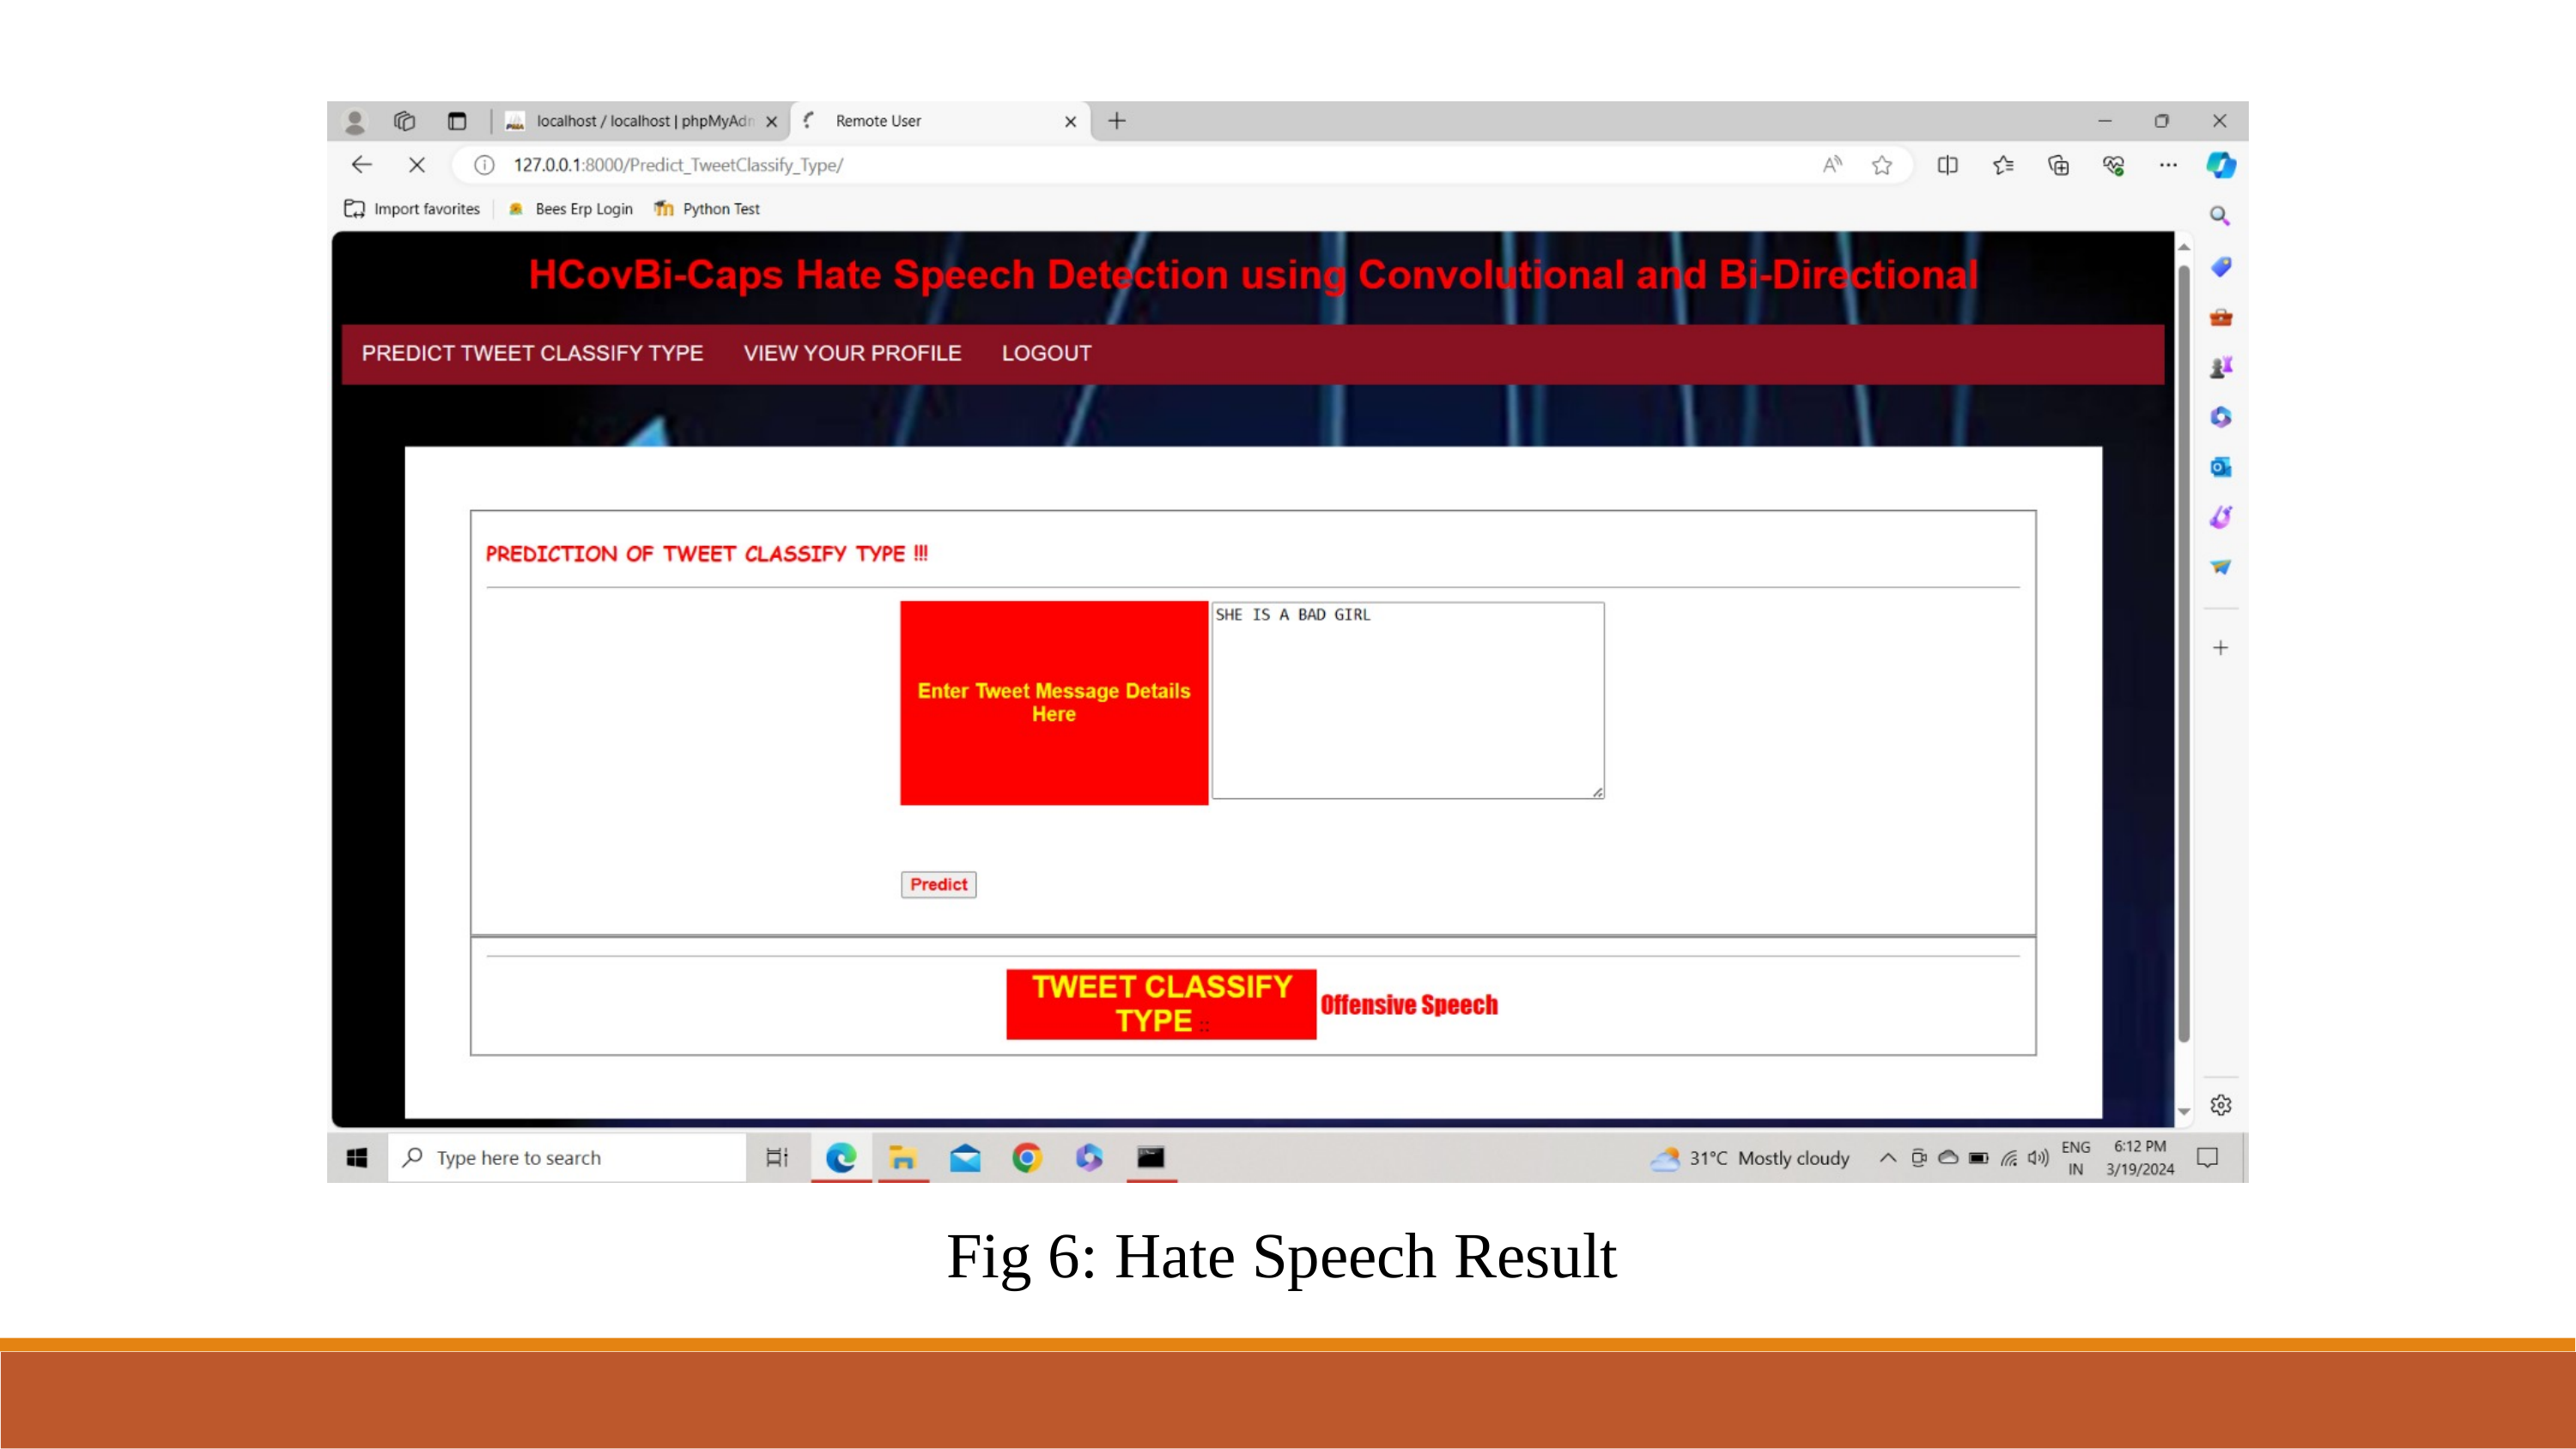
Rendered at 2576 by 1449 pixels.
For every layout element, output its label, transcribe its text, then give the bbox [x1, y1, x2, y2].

picture [326, 101, 2250, 1183]
text_box Fig 6: Hate Speech Result [933, 1207, 2318, 1297]
